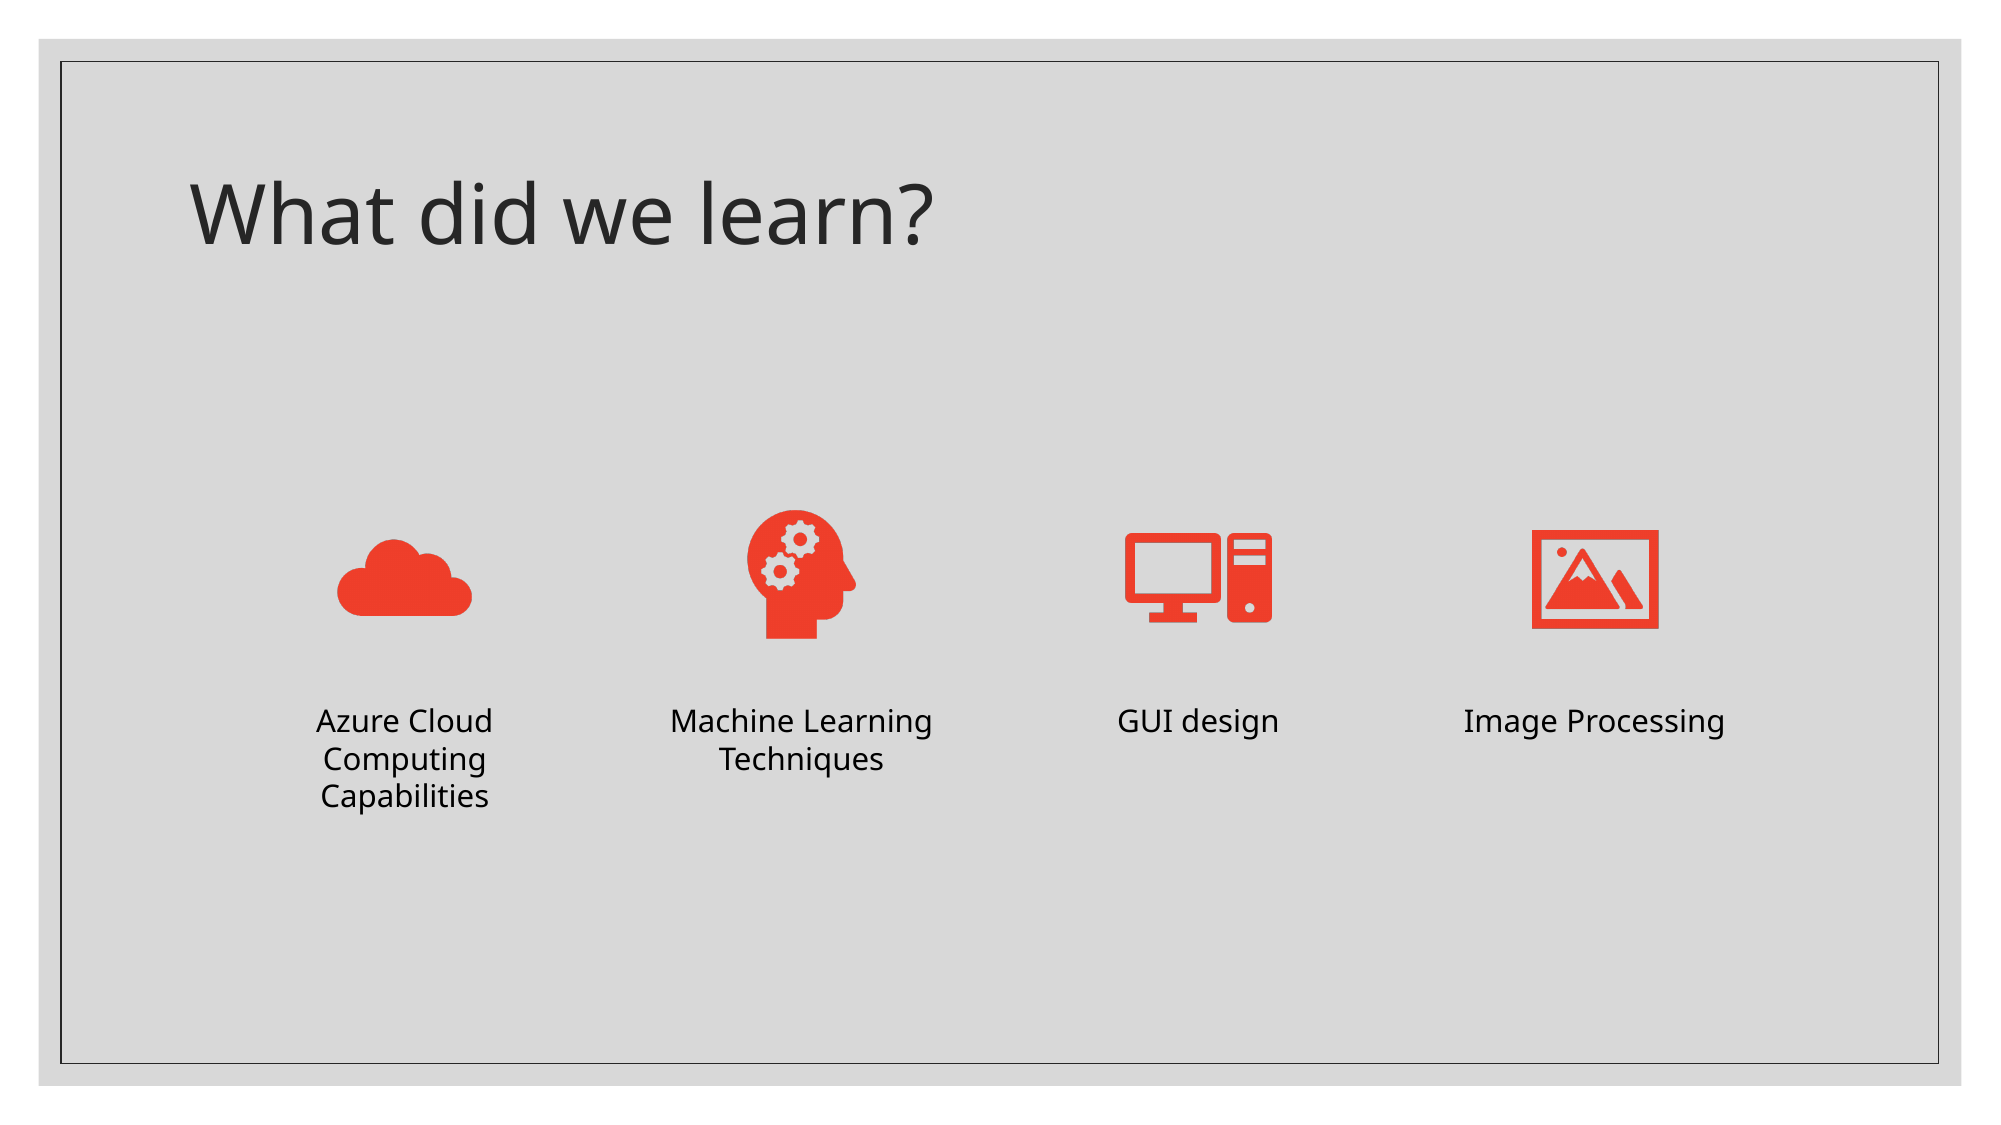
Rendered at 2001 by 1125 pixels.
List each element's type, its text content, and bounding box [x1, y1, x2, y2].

title What did we learn? [174, 105, 1825, 331]
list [174, 344, 1825, 977]
